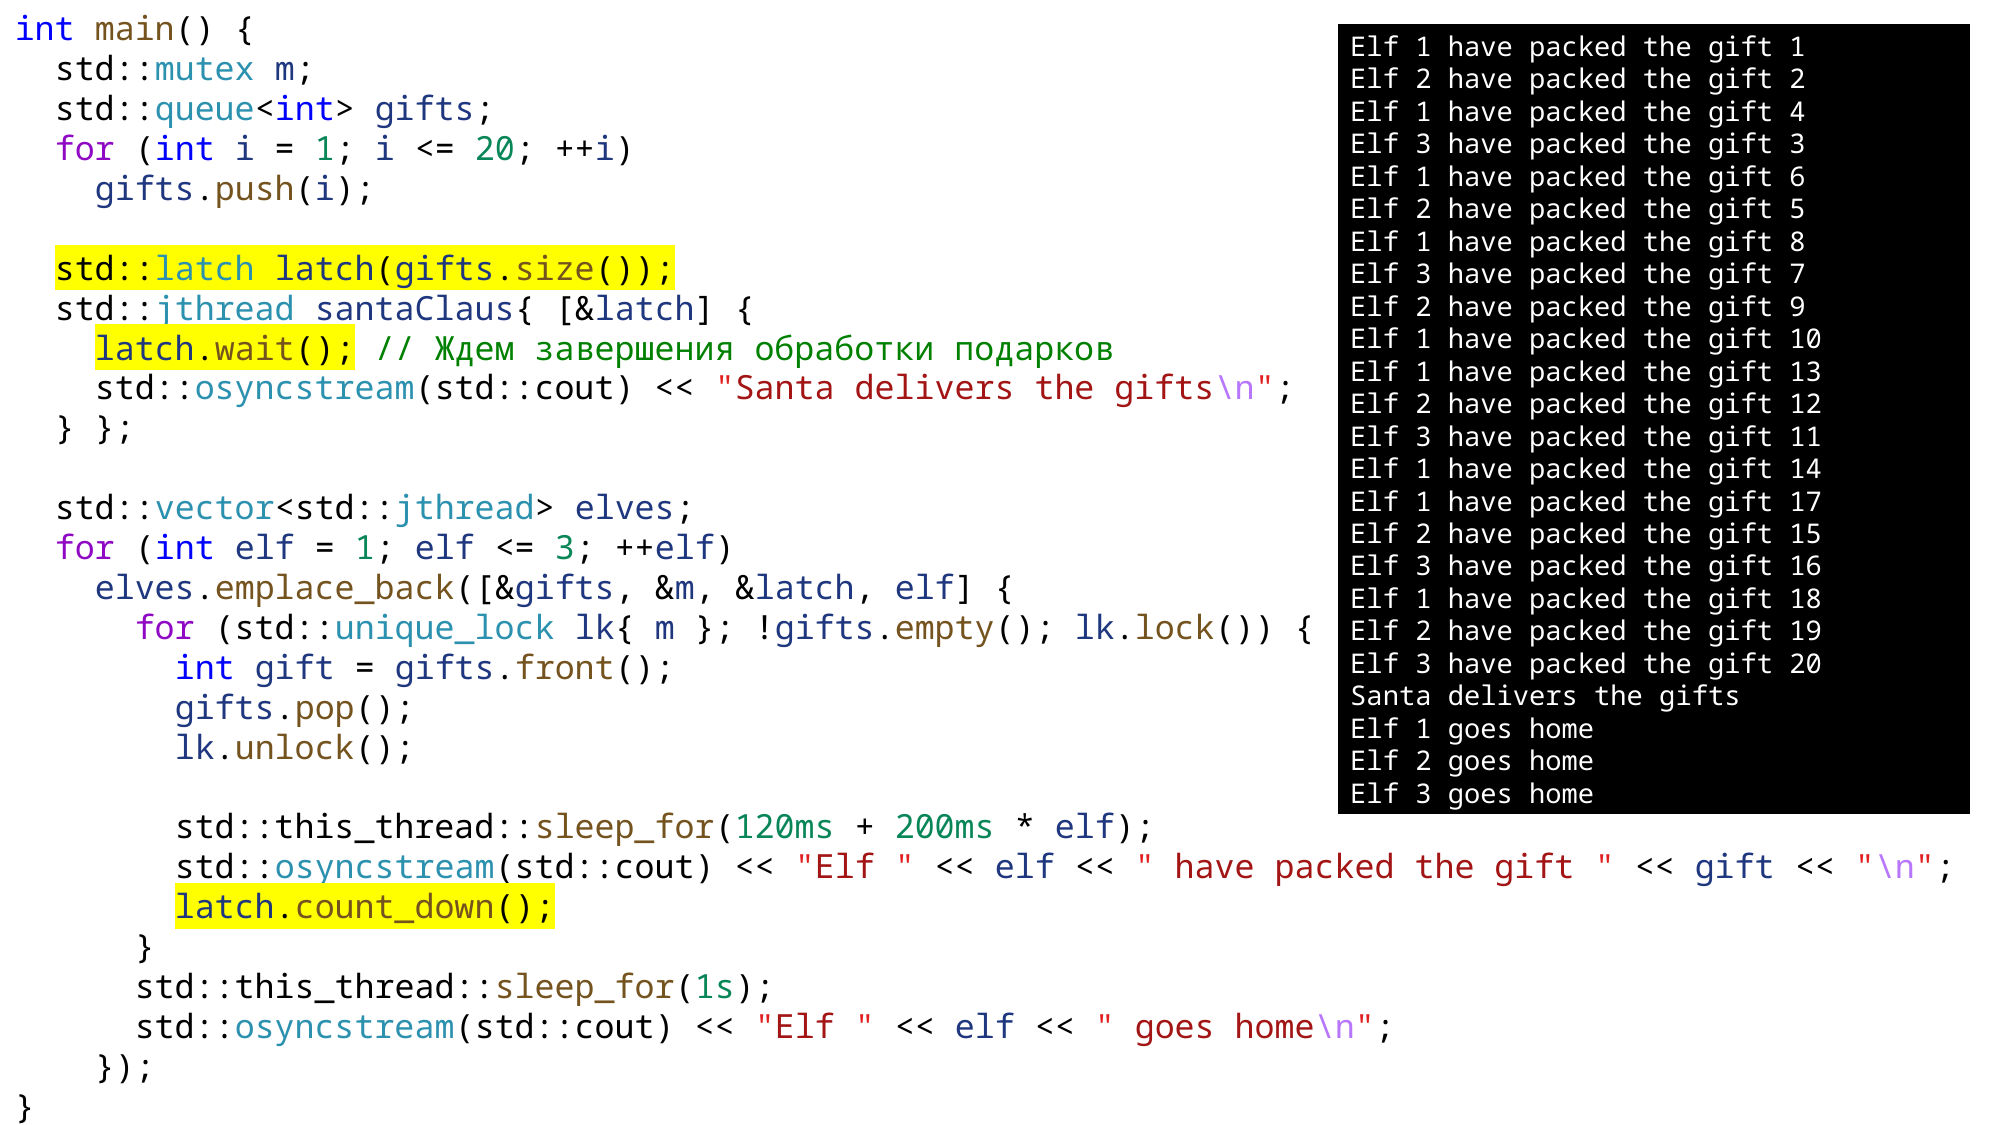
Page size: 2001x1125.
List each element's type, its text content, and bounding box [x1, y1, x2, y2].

text_box int main() { std::mutex m; std::queue<int> gifts; for (int i = 1; i <= 20; ++i) gifts.push(i); std::latch latch(gifts.size()); std::jthread santaClaus{ [&latch] { latch.wait(); // Ждем завершения обработки подарков std::osyncstream(std::cout) << "Santa delivers the gifts\n"; } }; std::vector<std::jthread> elves; for (int elf = 1; elf <= 3; ++elf) elves.emplace_back([&gifts, &m, &latch, elf] { for (std::unique_lock lk{ m }; !gifts.empty(); lk.lock()) { int gift = gifts.front(); gifts.pop(); lk.unlock(); std::this_thread::sleep_for(120ms + 200ms * elf); std::osyncstream(std::cout) << "Elf " << elf << " have packed the gift " << gift << "\n"; latch.count_down(); } std::this_thread::sleep_for(1s); std::osyncstream(std::cout) << "Elf " << elf << " goes home\n"; }); } [0, 0, 2000, 1125]
text_box Elf 1 have packed the gift 1 Elf 2 have packed the gift 2 Elf 1 have packed the gift 4 Elf 3 have packed the gift 3 Elf 1 have packed the gift 6 Elf 2 have packed the gift 5 Elf 1 have packed the gift 8 Elf 3 have packed the gift 7 Elf 2 have packed the gift 9 Elf 1 have packed the gift 10 Elf 1 have packed the gift 13 Elf 2 have packed the gift 12 Elf 3 have packed the gift 11 Elf 1 have packed the gift 14 Elf 1 have packed the gift 17 Elf 2 have packed the gift 15 Elf 3 have packed the gift 16 Elf 1 have packed the gift 18 Elf 2 have packed the gift 19 Elf 3 have packed the gift 20 Santa delivers the gifts Elf 1 goes home Elf 2 goes home Elf 3 goes home [1333, 20, 1974, 818]
